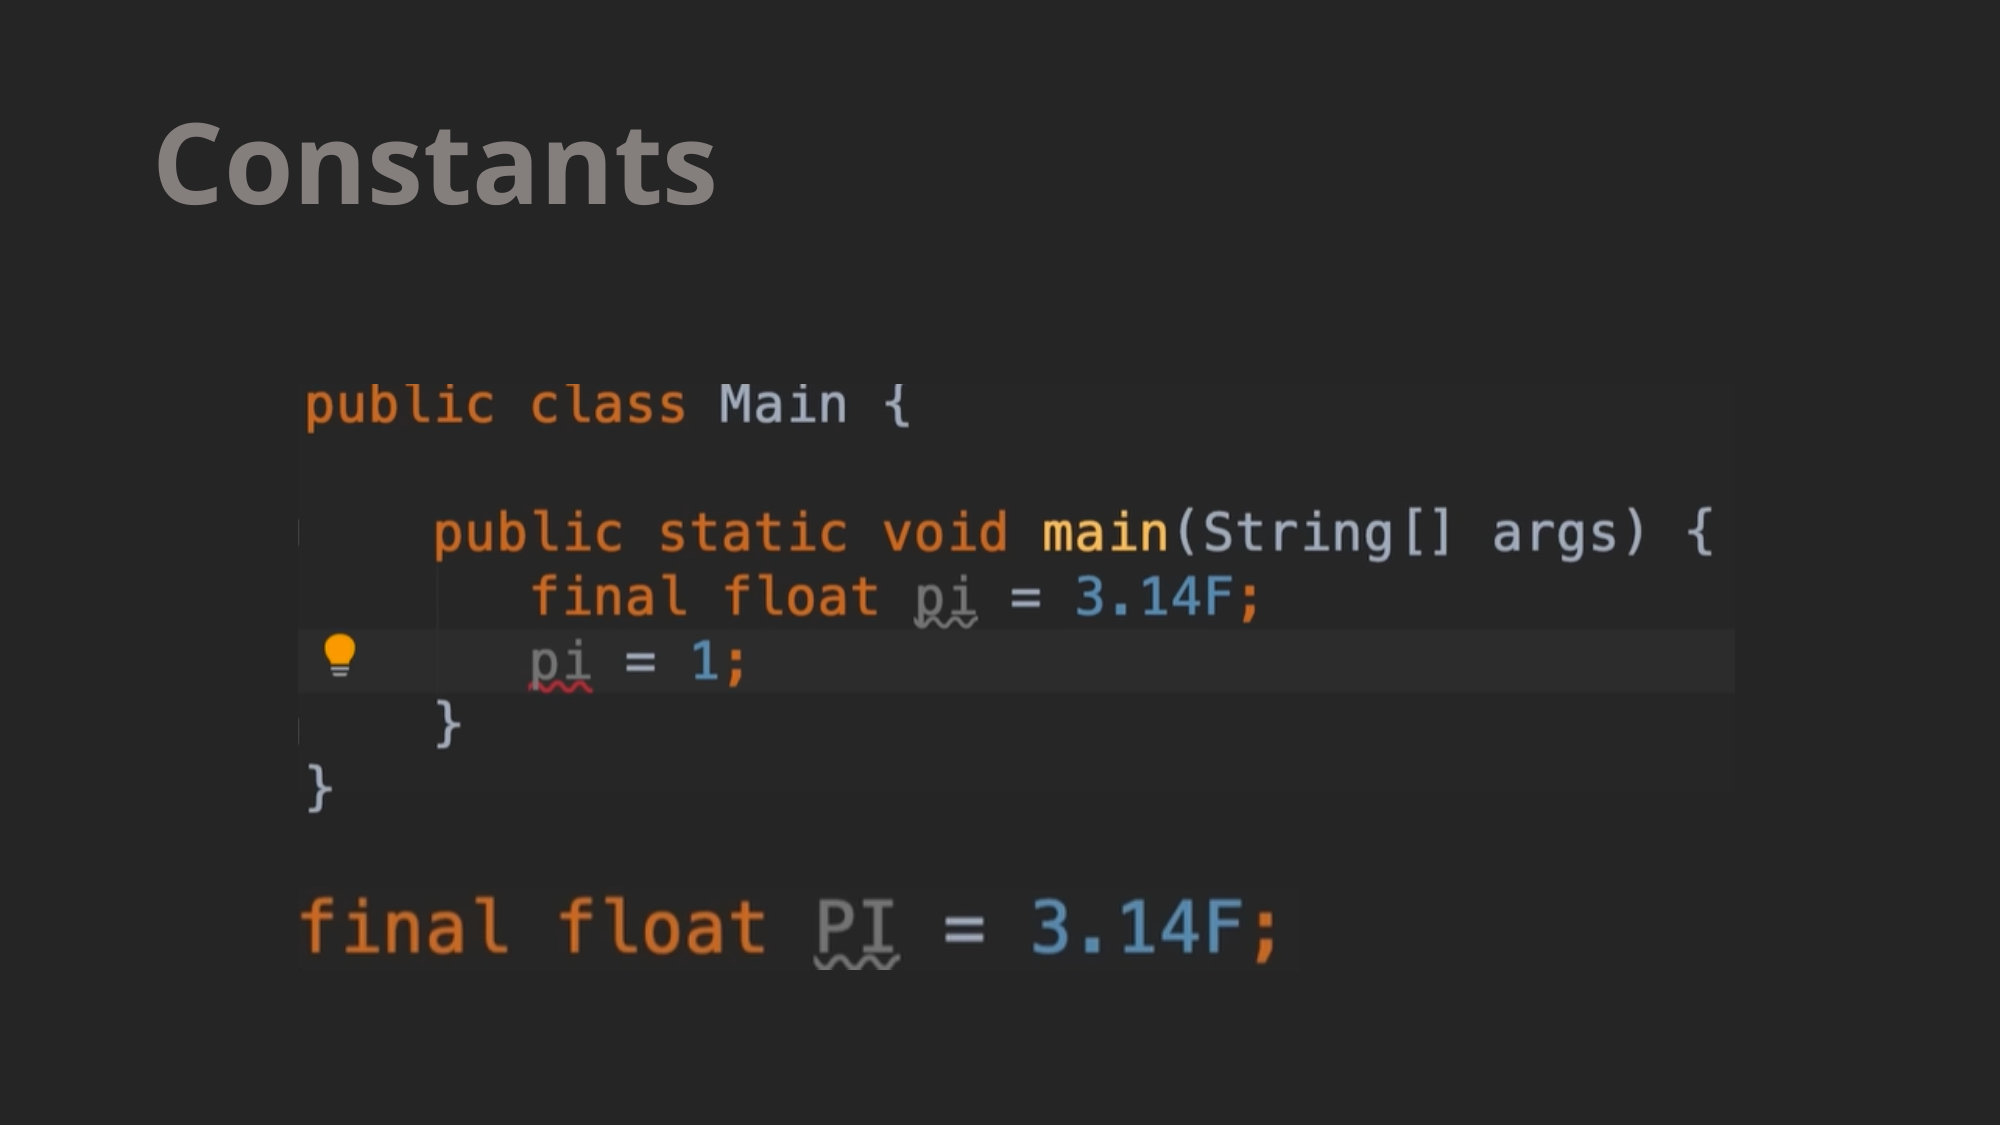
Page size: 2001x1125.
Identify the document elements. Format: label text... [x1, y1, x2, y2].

title Constants [137, 59, 1863, 278]
picture [298, 887, 1300, 970]
picture [298, 384, 1735, 821]
